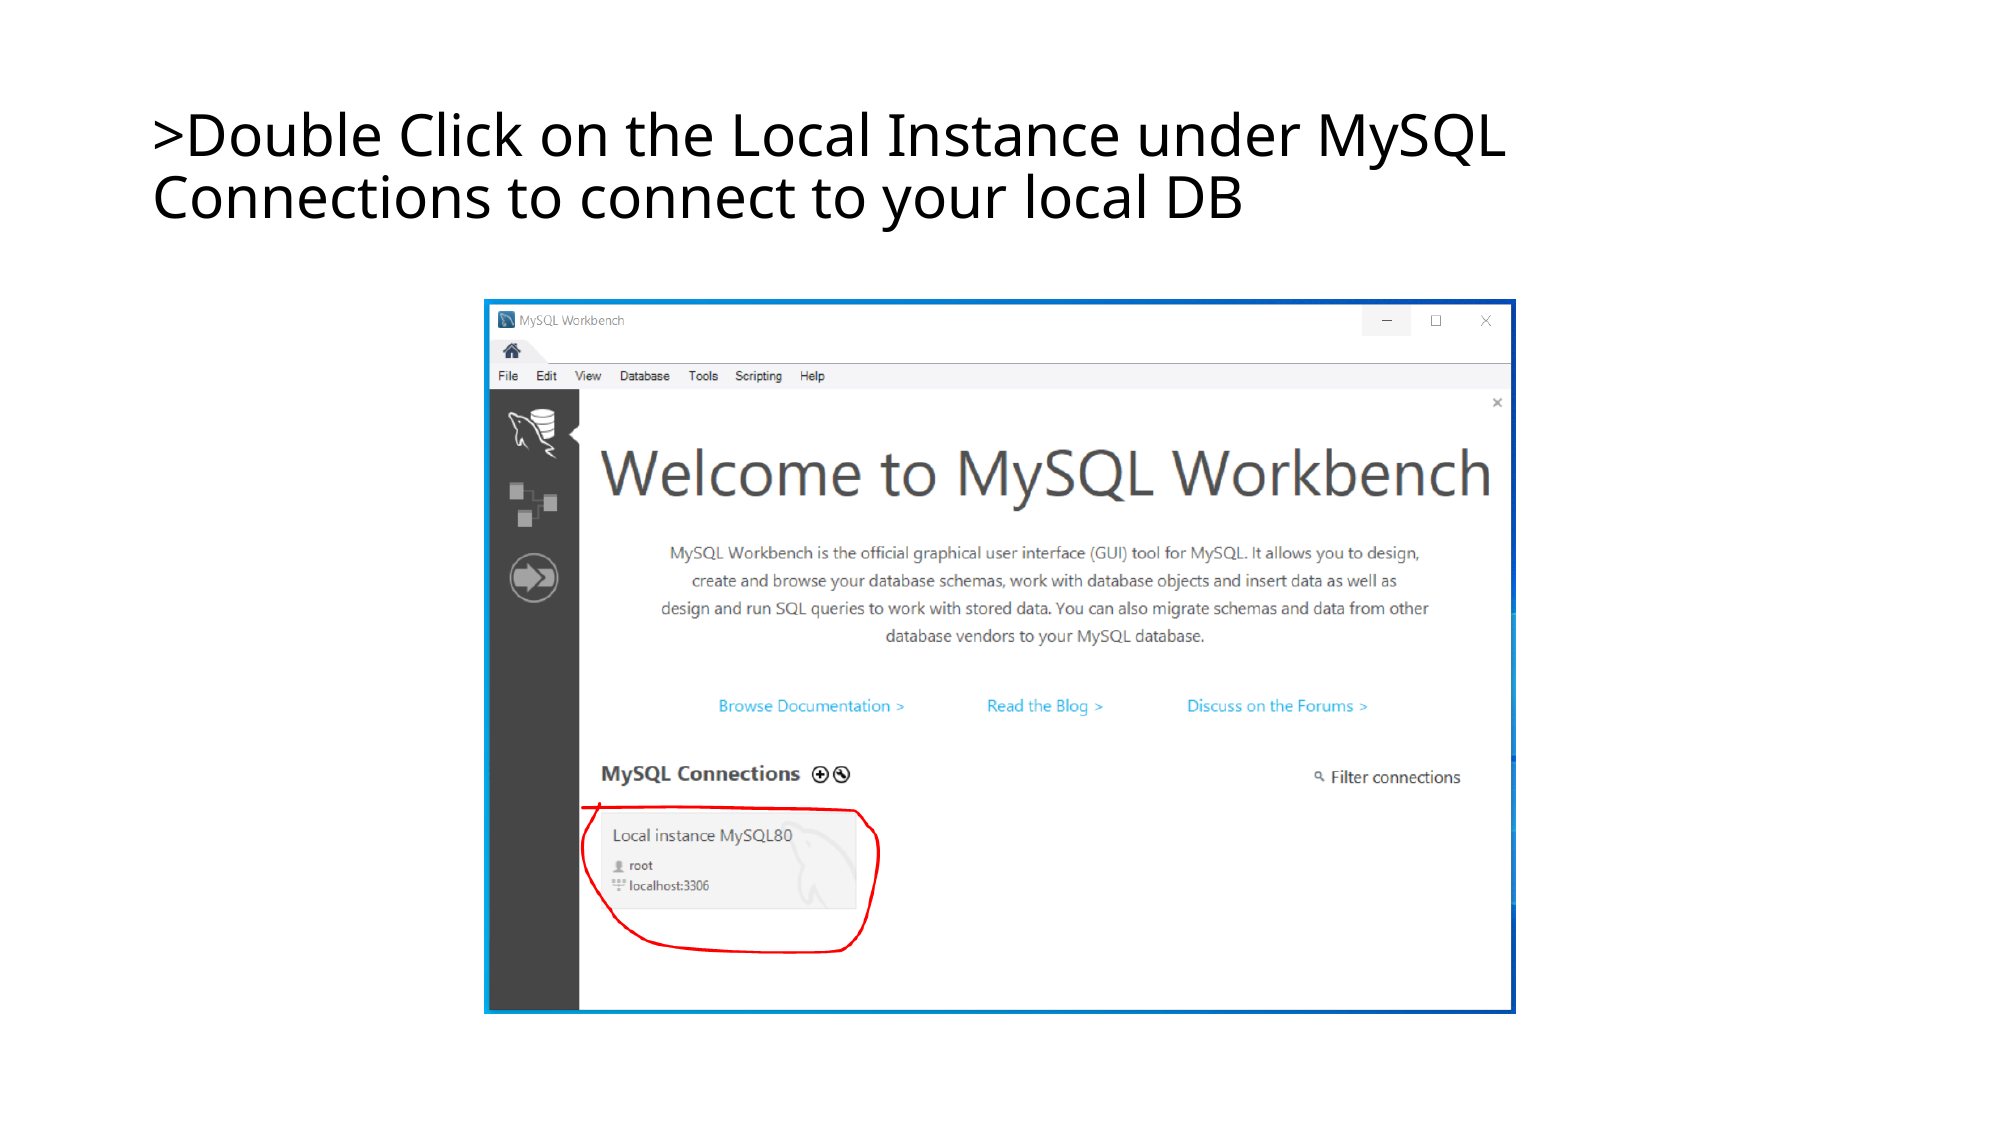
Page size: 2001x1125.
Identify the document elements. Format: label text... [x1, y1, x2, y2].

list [484, 299, 1516, 1014]
title >Double Click on the Local Instance under MySQL Connections to connect to your local DB [137, 59, 1863, 278]
